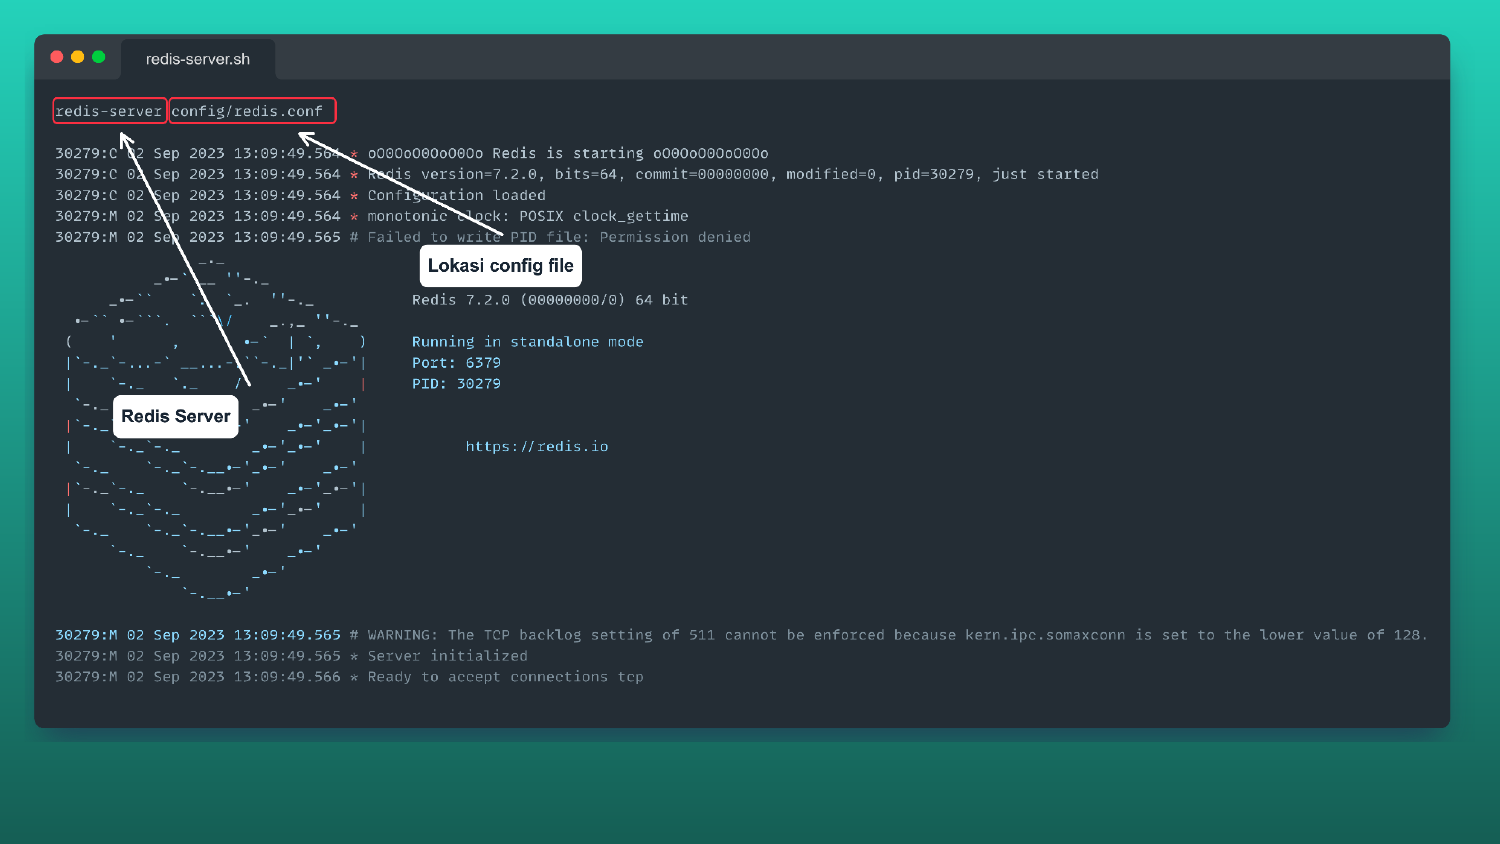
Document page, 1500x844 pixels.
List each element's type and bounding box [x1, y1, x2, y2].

picture [24, 24, 1476, 742]
